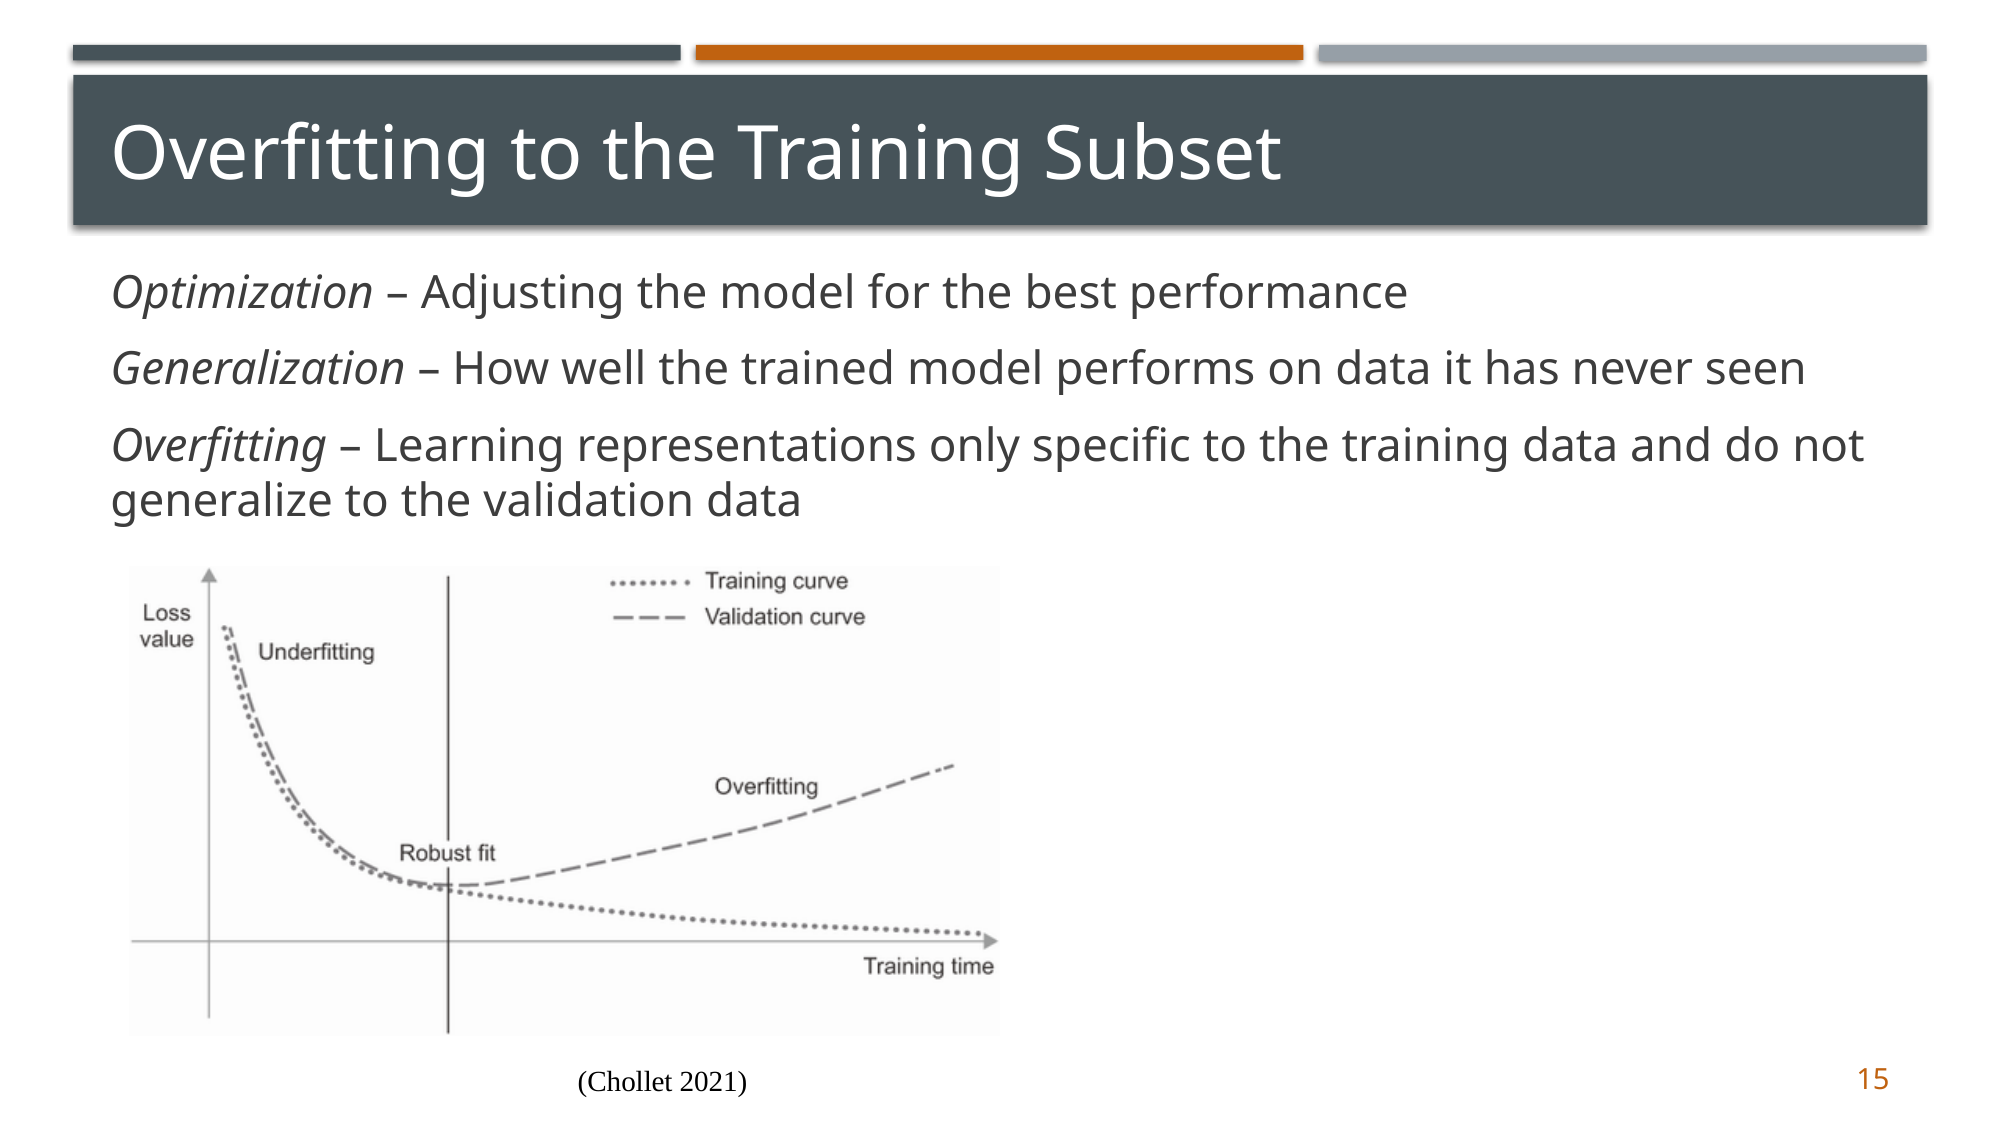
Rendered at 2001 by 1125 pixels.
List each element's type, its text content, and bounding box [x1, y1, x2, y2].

title Overfitting to the Training Subset [95, 89, 1905, 210]
list Optimization – Adjusting the model for the best performance Generalization – How well the trained model performs on data it has never seen Overfitting – Learning representations only specific to the training data and do not generalize to the validation data [95, 254, 1905, 1005]
footer (Chollet 2021) [95, 1050, 1230, 1110]
slide_number 15 [1732, 1050, 1905, 1110]
picture [129, 566, 1001, 1037]
